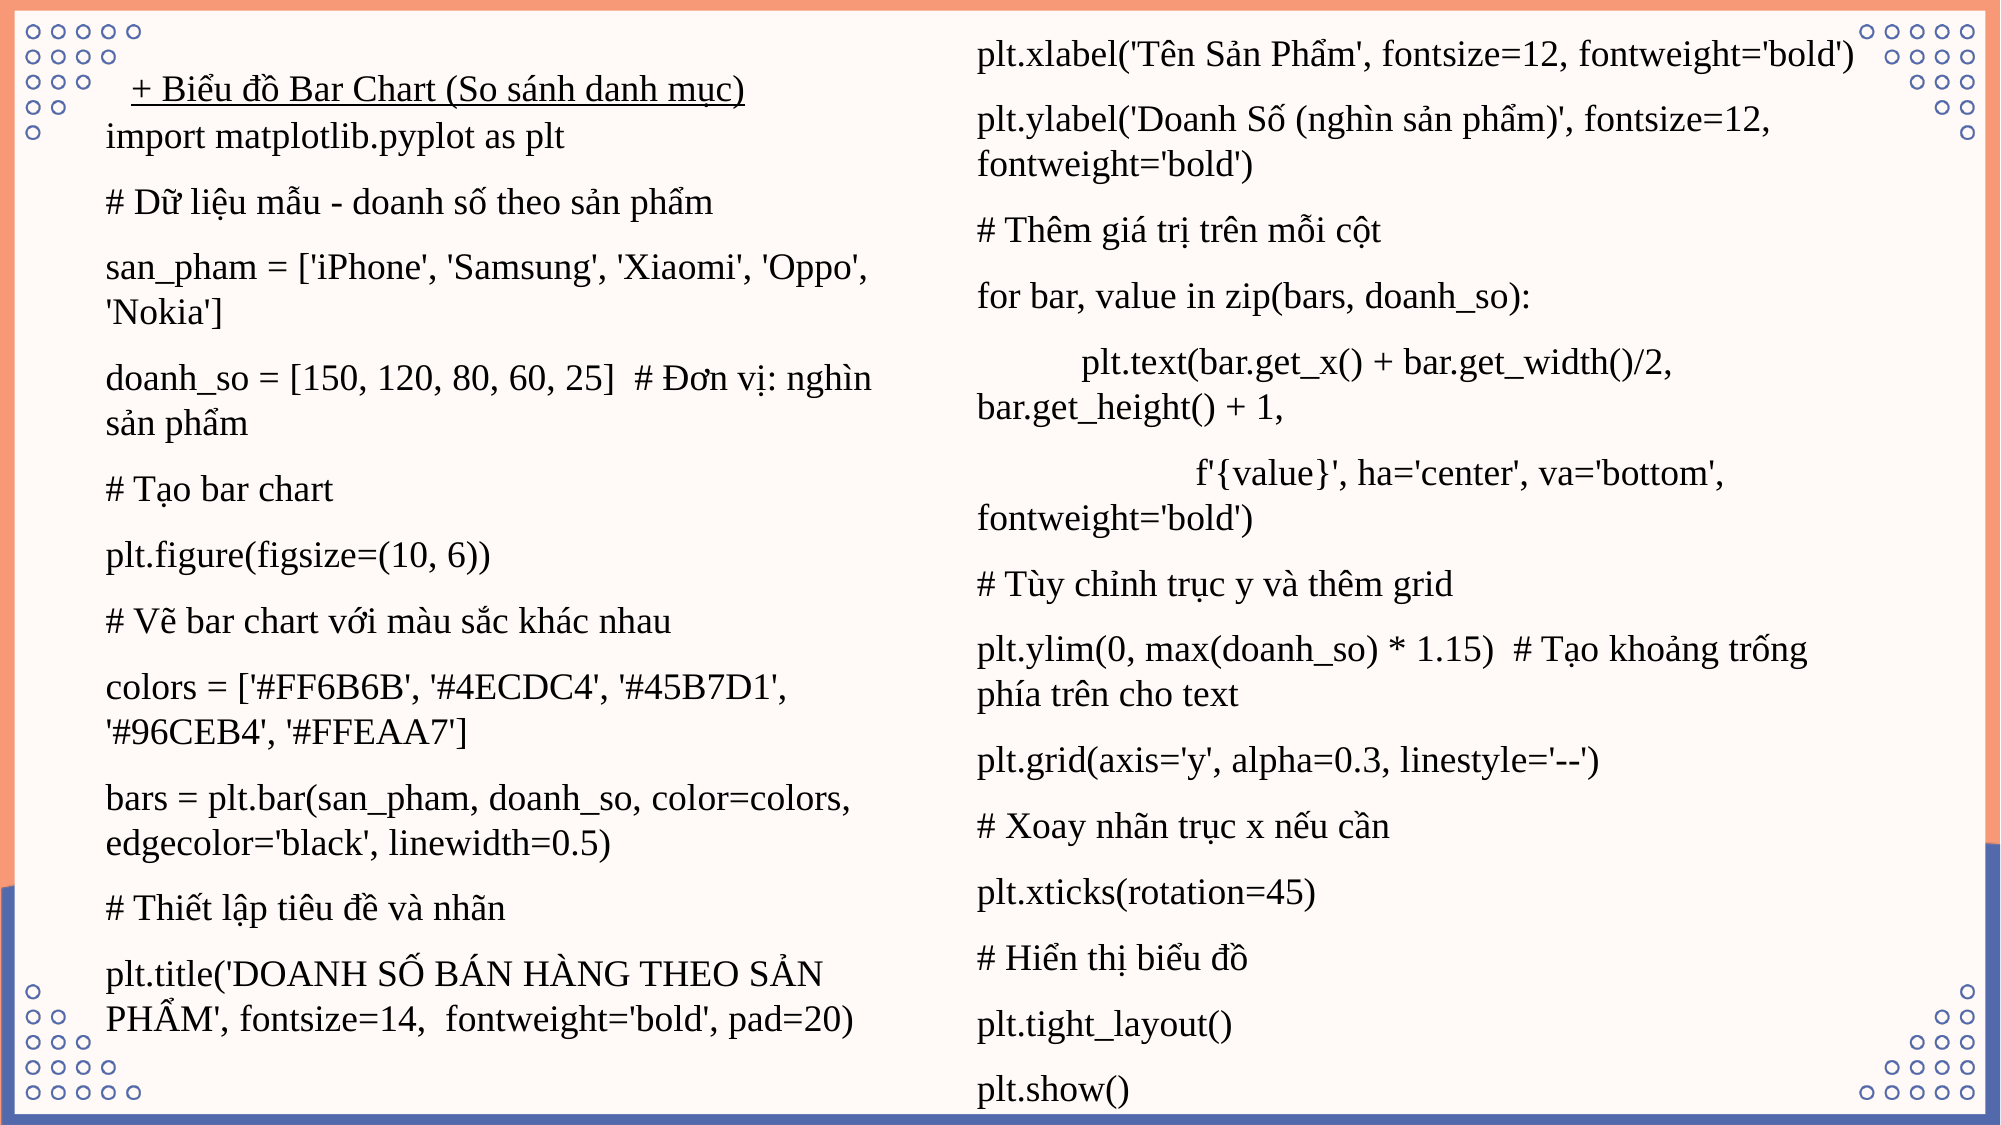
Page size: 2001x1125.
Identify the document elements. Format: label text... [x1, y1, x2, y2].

picture [25, 24, 141, 140]
text_box import matplotlib.pyplot as plt # Dữ liệu mẫu - doanh số theo sản phẩm san_pham = ['iPhone', 'Samsung', 'Xiaomi', 'Oppo', 'Nokia'] doanh_so = [150, 120, 80, 60, 25] # Đơn vị: nghìn sản phẩm # Tạo bar chart plt.figure(figsize=(10, 6)) # Vẽ bar chart với màu sắc khác nhau colors = ['#FF6B6B', '#4ECDC4', '#45B7D1', '#96CEB4', '#FFEAA7'] bars = plt.bar(san_pham, doanh_so, color=colors, edgecolor='black', linewidth=0.5) # Thiết lập tiêu đề và nhãn plt.title('DOANH SỐ BÁN HÀNG THEO SẢN PHẨM', fontsize=14, fontweight='bold', pad=20) [90, 103, 937, 1070]
list + Biểu đồ Bar Chart (So sánh danh mục) [106, 34, 803, 103]
text_box plt.xlabel('Tên Sản Phẩm', fontsize=12, fontweight='bold') plt.ylabel('Doanh Số (nghìn sản phẩm)', fontsize=12, fontweight='bold') # Thêm giá trị trên mỗi cột for bar, value in zip(bars, doanh_so): plt.text(bar.get_x() + bar.get_width()/2, bar.get_height() + 1, f'{value}', ha='center', va='bottom', fontweight='bold') # Tùy chỉnh trục y và thêm grid plt.ylim(0, max(doanh_so) * 1.15) # Tạo khoảng trống phía trên cho text plt.grid(axis='y', alpha=0.3, linestyle='--') # Xoay nhãn trục x nếu cần plt.xticks(rotation=45) # Hiển thị biểu đồ plt.tight_layout() plt.show() [961, 20, 1898, 1110]
picture [1898, 24, 1975, 140]
picture [25, 984, 141, 1100]
picture [3, 842, 2000, 1125]
picture [1898, 984, 1975, 1100]
